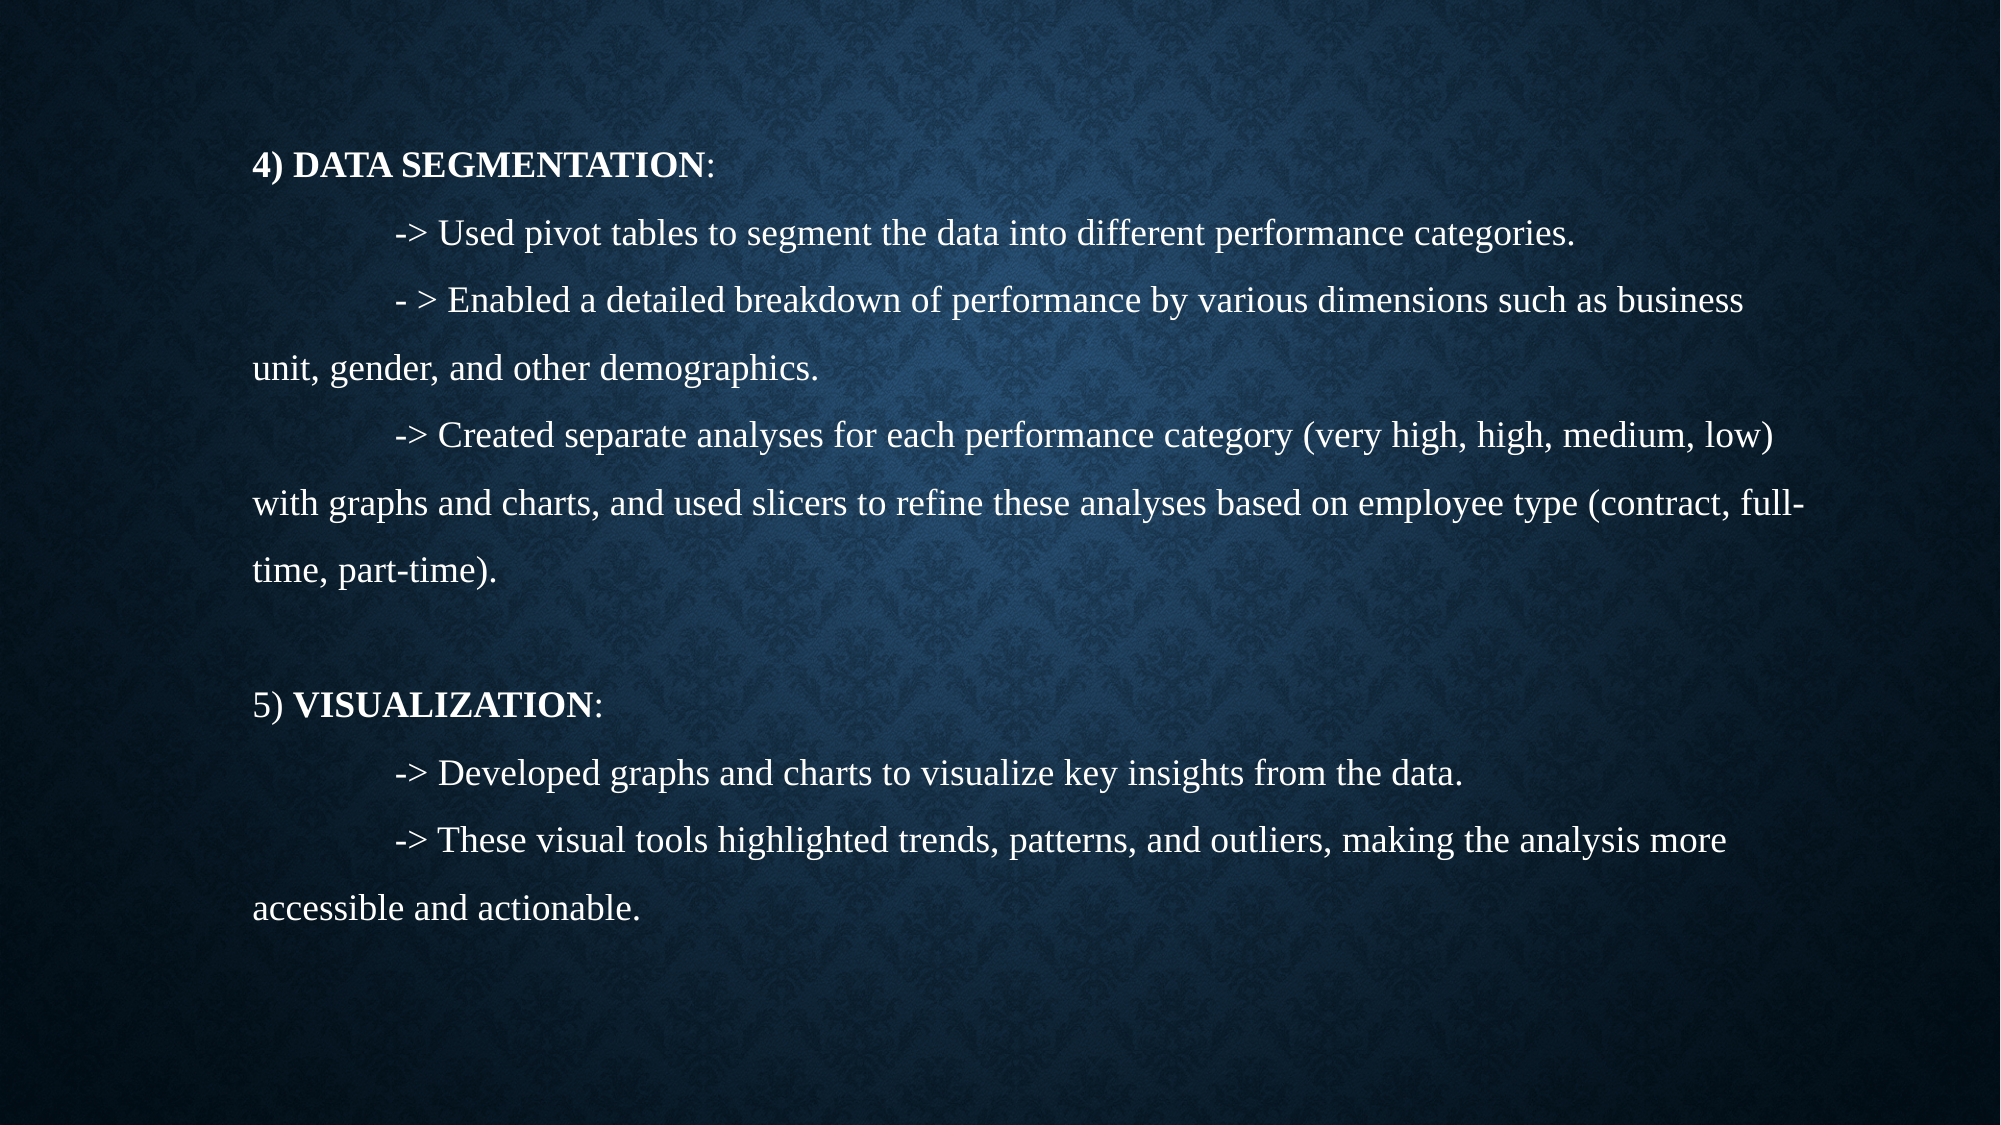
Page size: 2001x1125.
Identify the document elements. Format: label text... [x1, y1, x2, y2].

text_box 4) DATA SEGMENTATION: -> Used pivot tables to segment the data into different performance categories. - > Enabled a detailed breakdown of performance by various dimensions such as business unit, gender, and other demographics. -> Created separate analyses for each performance category (very high, high, medium, low) with graphs and charts, and used slicers to refine these analyses based on employee type (contract, full-time, part-time). 5) VISUALIZATION: -> Developed graphs and charts to visualize key insights from the data. -> These visual tools highlighted trends, patterns, and outliers, making the analysis more accessible and actionable. [237, 87, 1825, 980]
